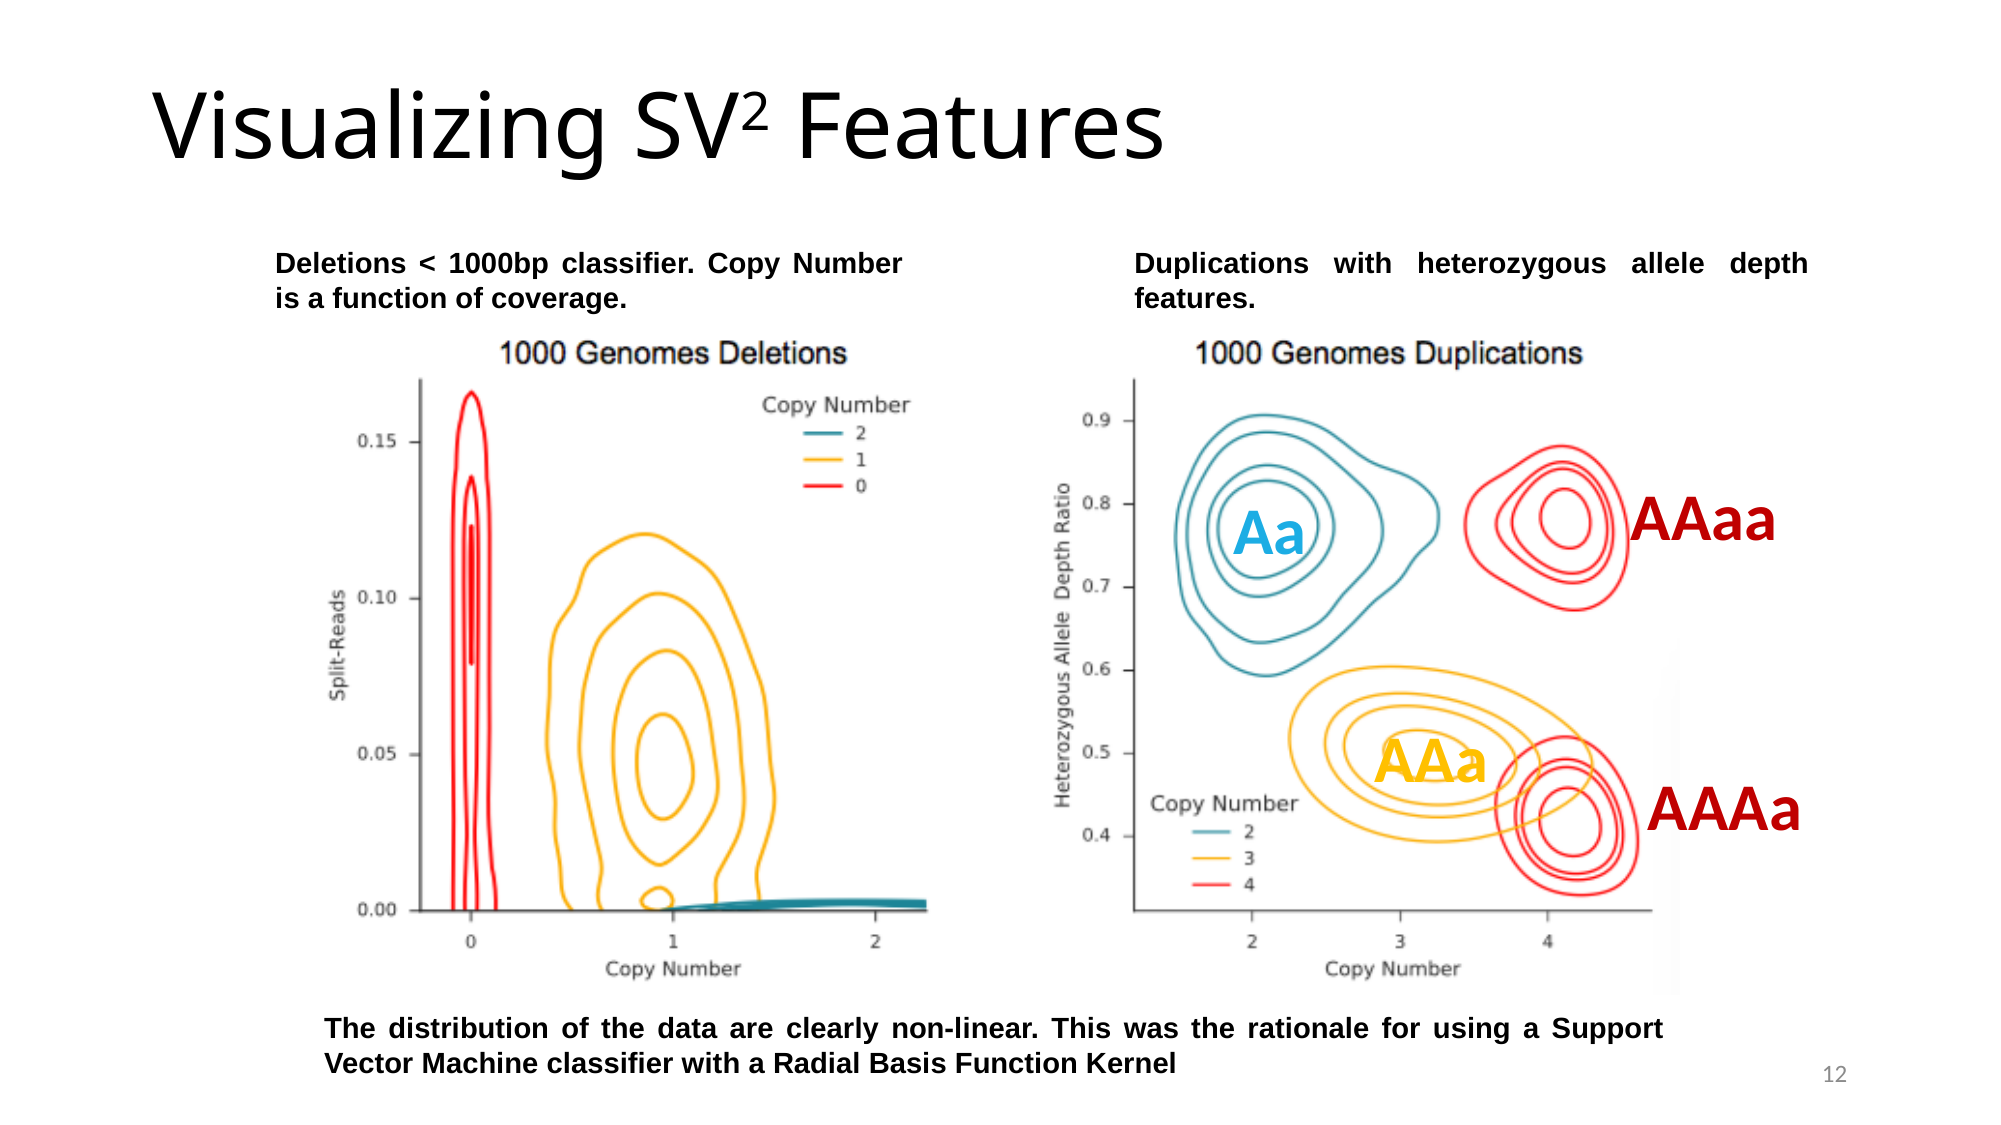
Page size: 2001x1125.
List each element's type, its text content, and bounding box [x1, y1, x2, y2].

picture [309, 314, 1680, 995]
text_box The distribution of the data are clearly non-linear. This was the rationale for using a Support Vector Machine classifier with a Radial Basis Function Kernel [309, 1002, 1680, 1087]
text_box Duplications with heterozygous allele depth features. [1119, 237, 1825, 322]
slide_number 12 [1412, 1042, 1863, 1103]
title Visualizing SV2 Features [137, 19, 1863, 238]
text_box Deletions < 1000bp classifier. Copy Number is a function of coverage. [260, 237, 919, 322]
text_box AAaa [1680, 466, 1839, 562]
text_box AAAa [1680, 756, 1856, 852]
